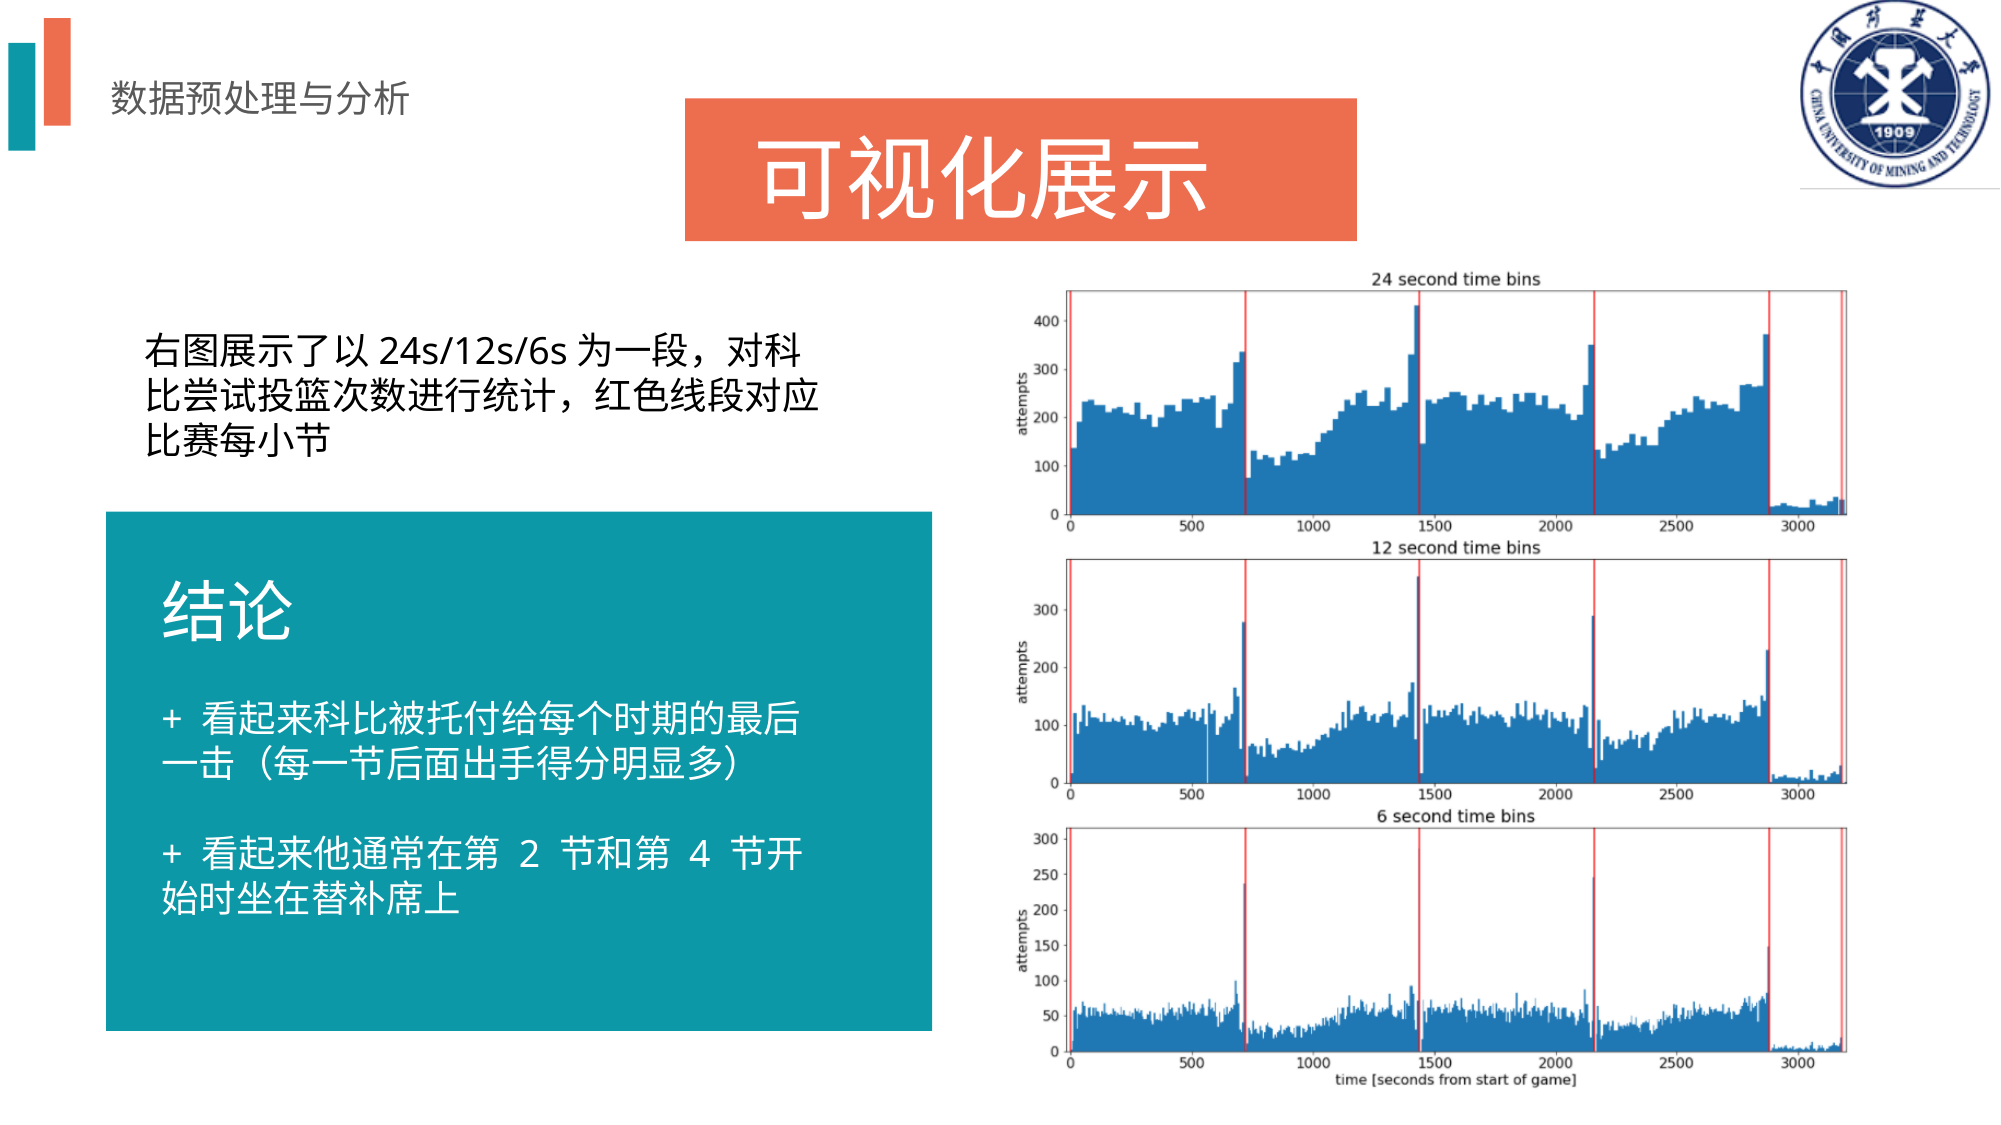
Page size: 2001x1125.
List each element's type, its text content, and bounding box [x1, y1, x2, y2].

text_box [106, 511, 933, 1031]
text_box 数据预处理与分析 [95, 67, 446, 128]
text_box [685, 98, 739, 242]
text_box 结论 + 看起来科比被托付给每个时期的最后一击（每一节后面出手得分明显多） + 看起来他通常在第 2 节和第 4 节开始时坐在替补席上 [146, 562, 827, 928]
text_box [7, 42, 36, 152]
picture [1800, 0, 2000, 208]
text_box 右图展示了以24s/12s/6s为一段，对科比尝试投篮次数进行统计，红色线段对应比赛每小节 [129, 319, 843, 470]
text_box [43, 17, 72, 127]
text_box 可视化展示 [739, 98, 1453, 279]
picture [984, 265, 1941, 1112]
